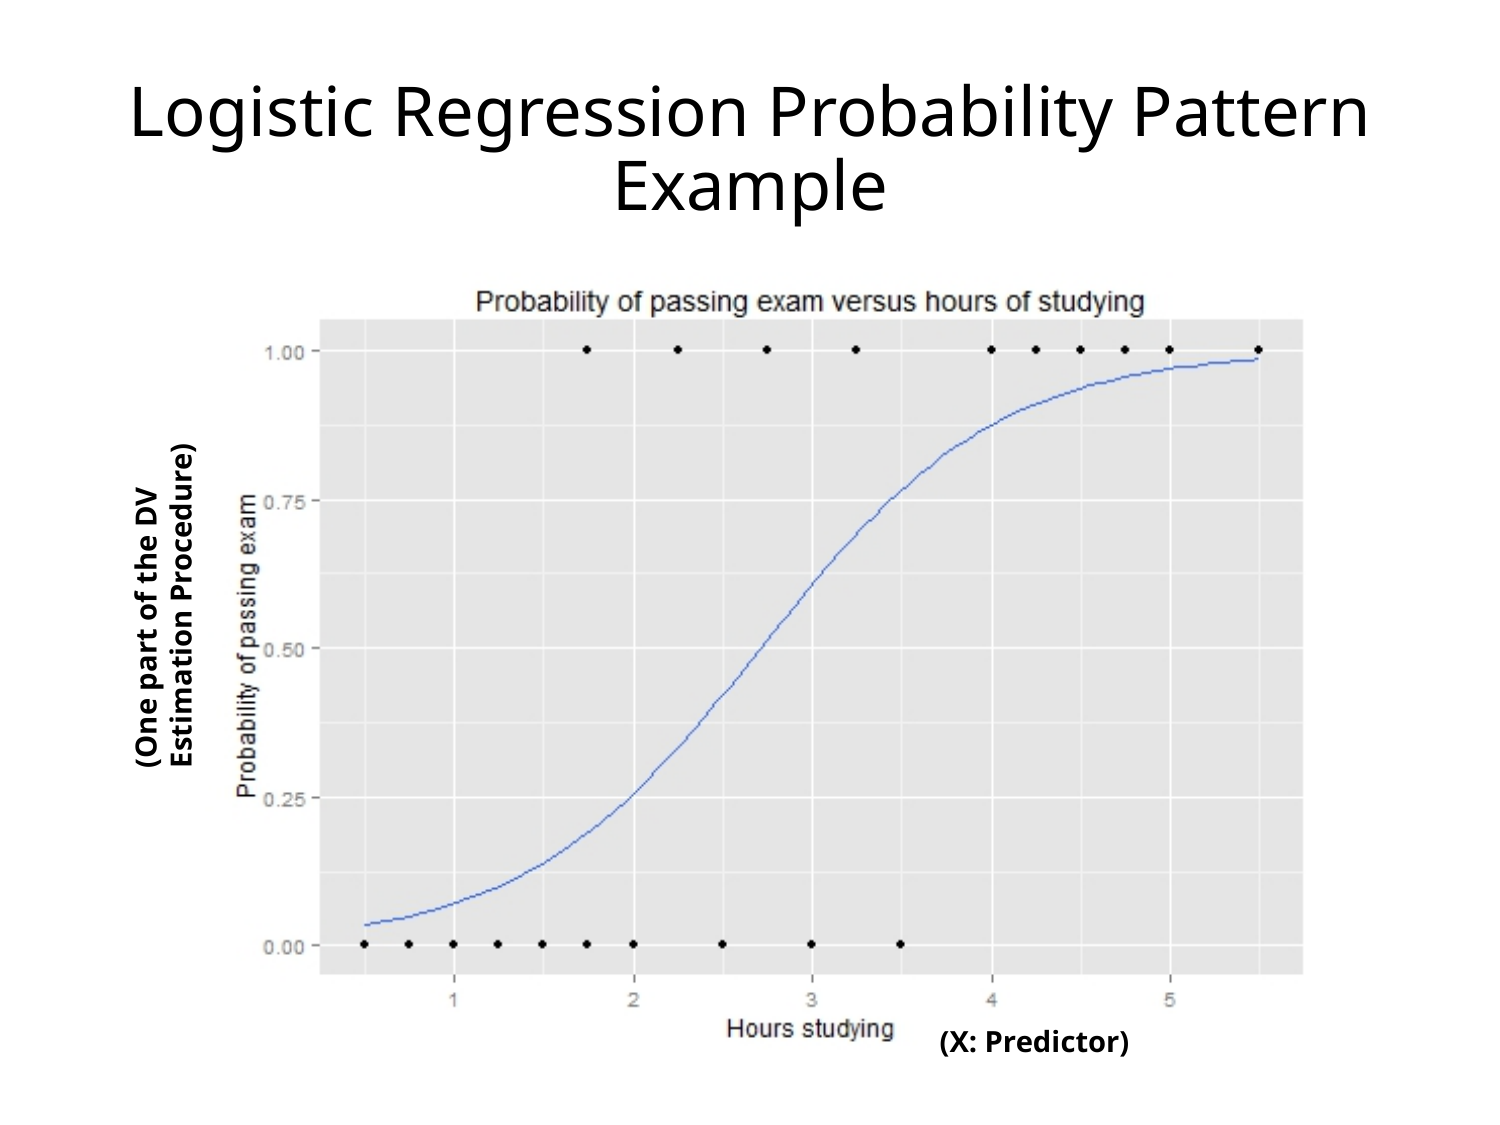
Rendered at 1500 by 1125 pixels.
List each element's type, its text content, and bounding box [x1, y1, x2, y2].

text_box (One part of the DV Estimation Procedure) [120, 412, 205, 783]
title Logistic Regression Probability Pattern Example [12, 42, 1488, 261]
picture [205, 241, 1344, 1066]
